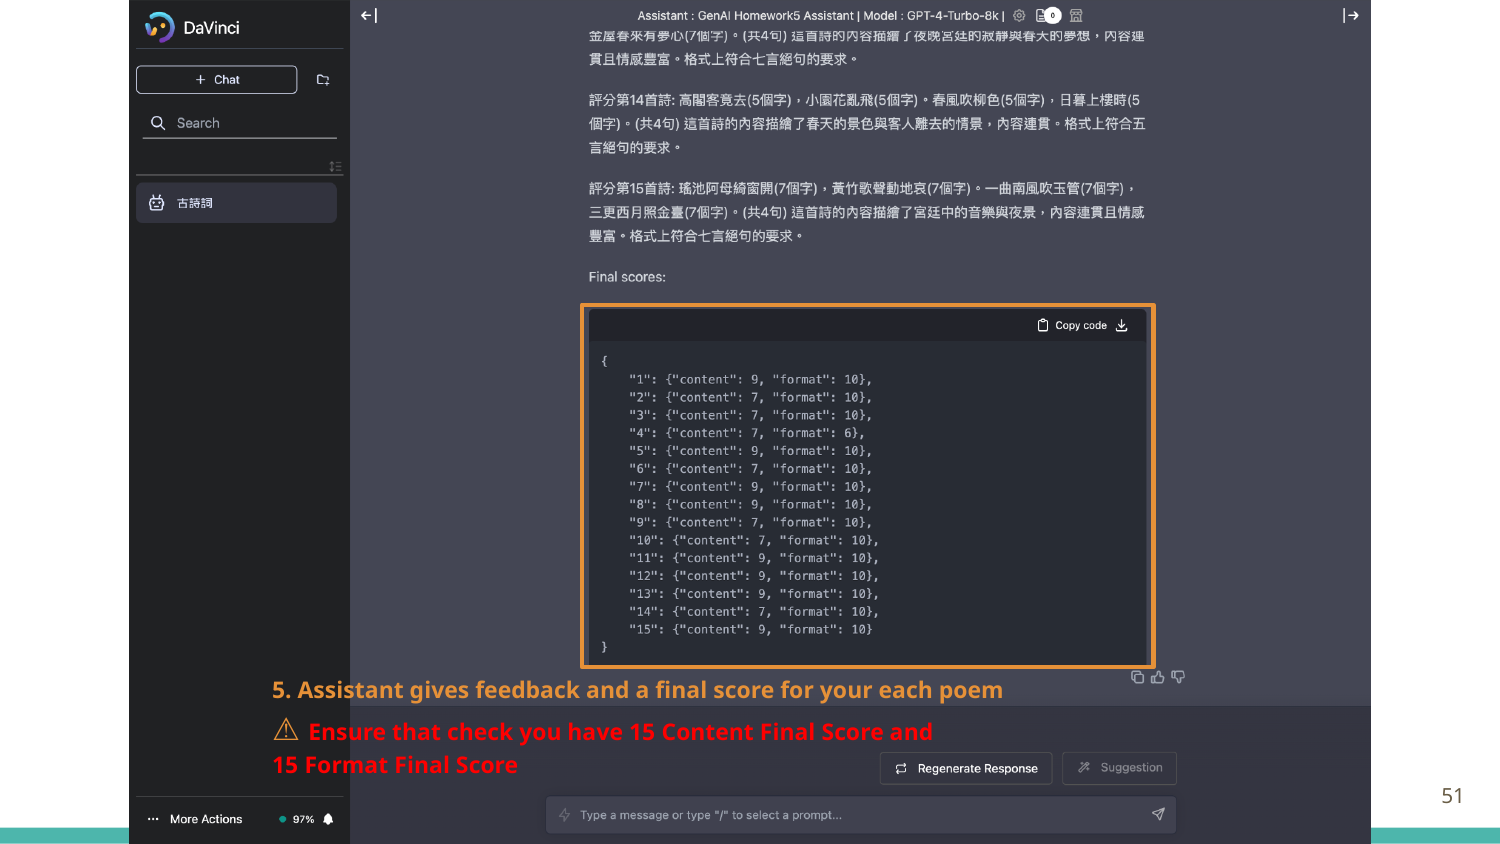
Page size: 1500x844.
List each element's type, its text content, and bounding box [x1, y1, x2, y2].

picture [129, 0, 1371, 844]
slide_number 51 [1389, 764, 1480, 830]
